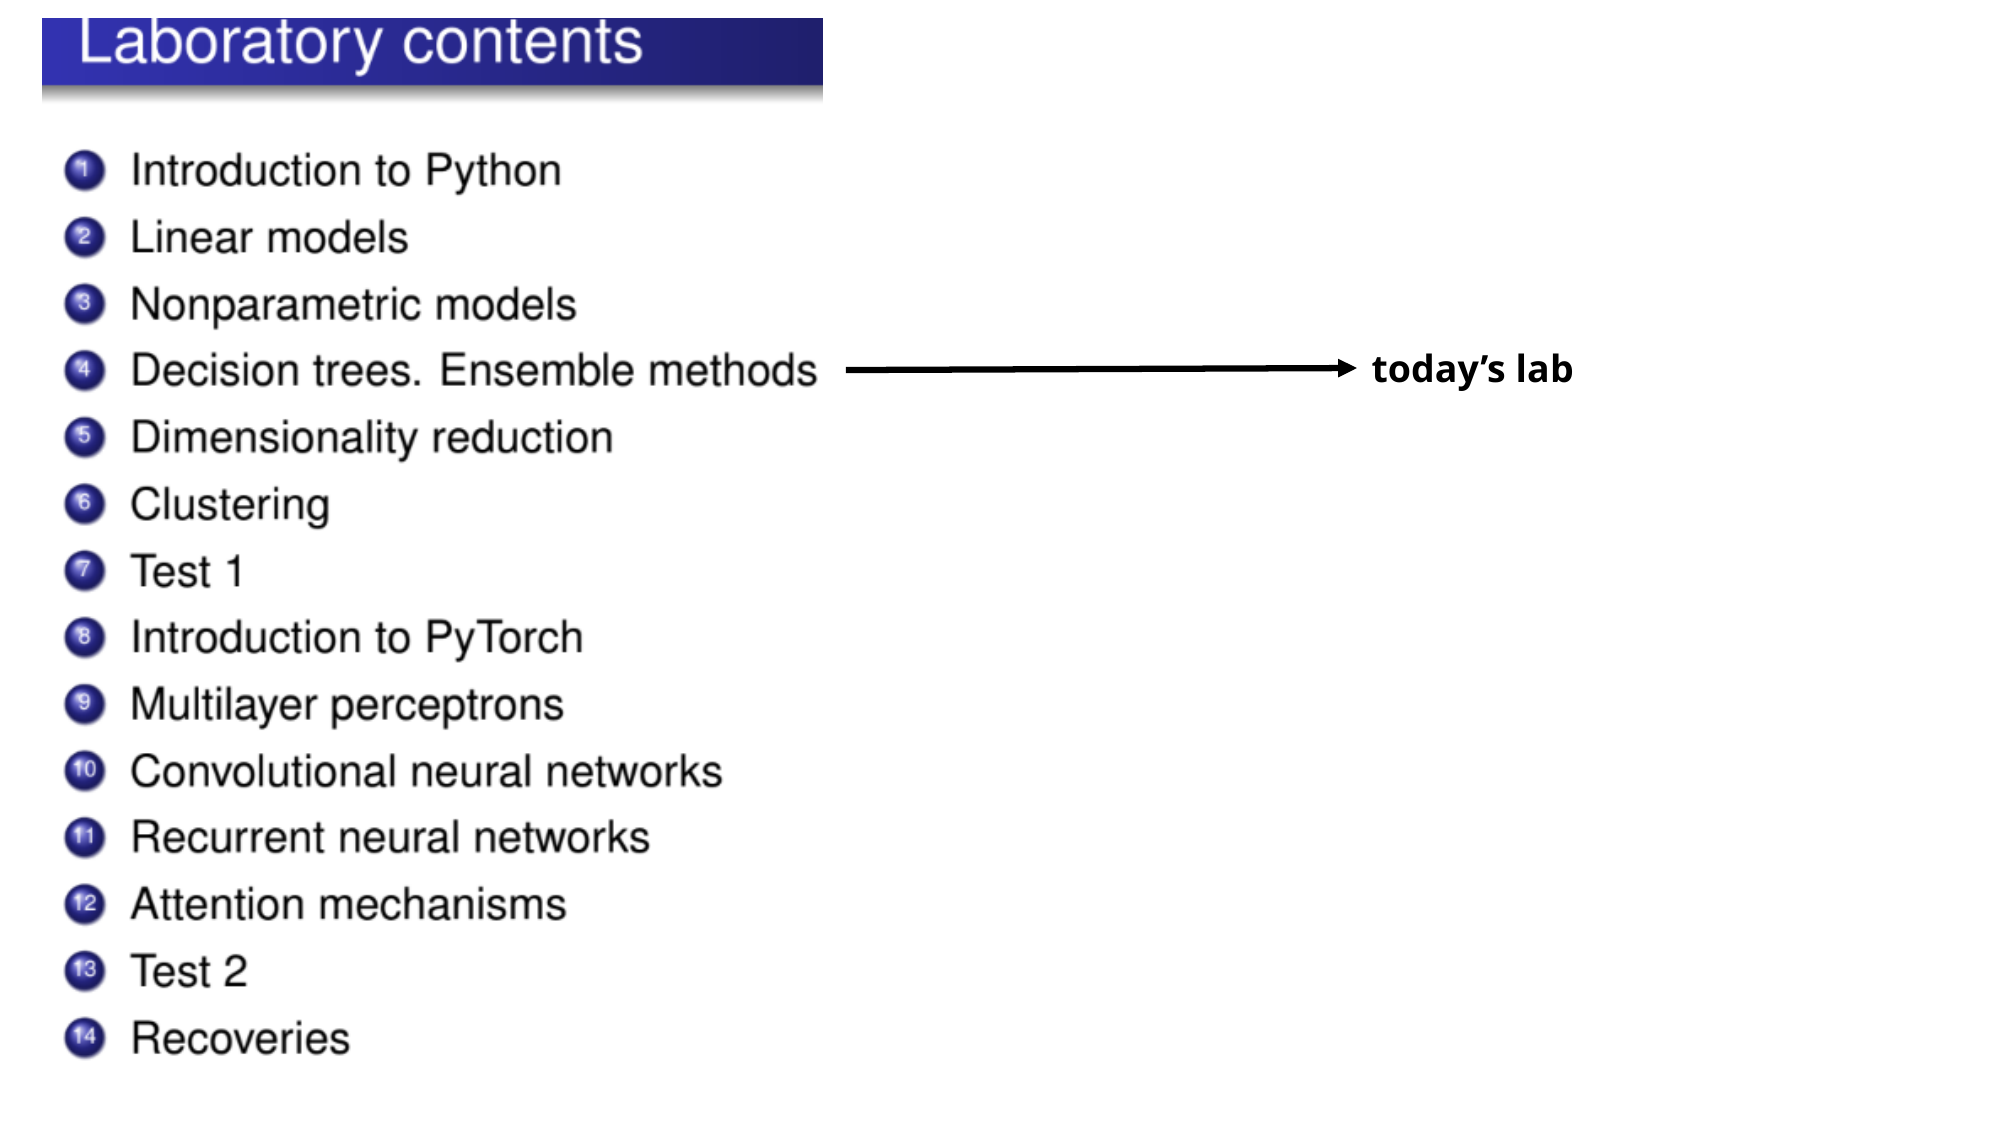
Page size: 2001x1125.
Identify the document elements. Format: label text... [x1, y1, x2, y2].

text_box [845, 367, 1358, 371]
text_box today’s lab [1356, 337, 1645, 398]
picture [41, 17, 824, 1077]
